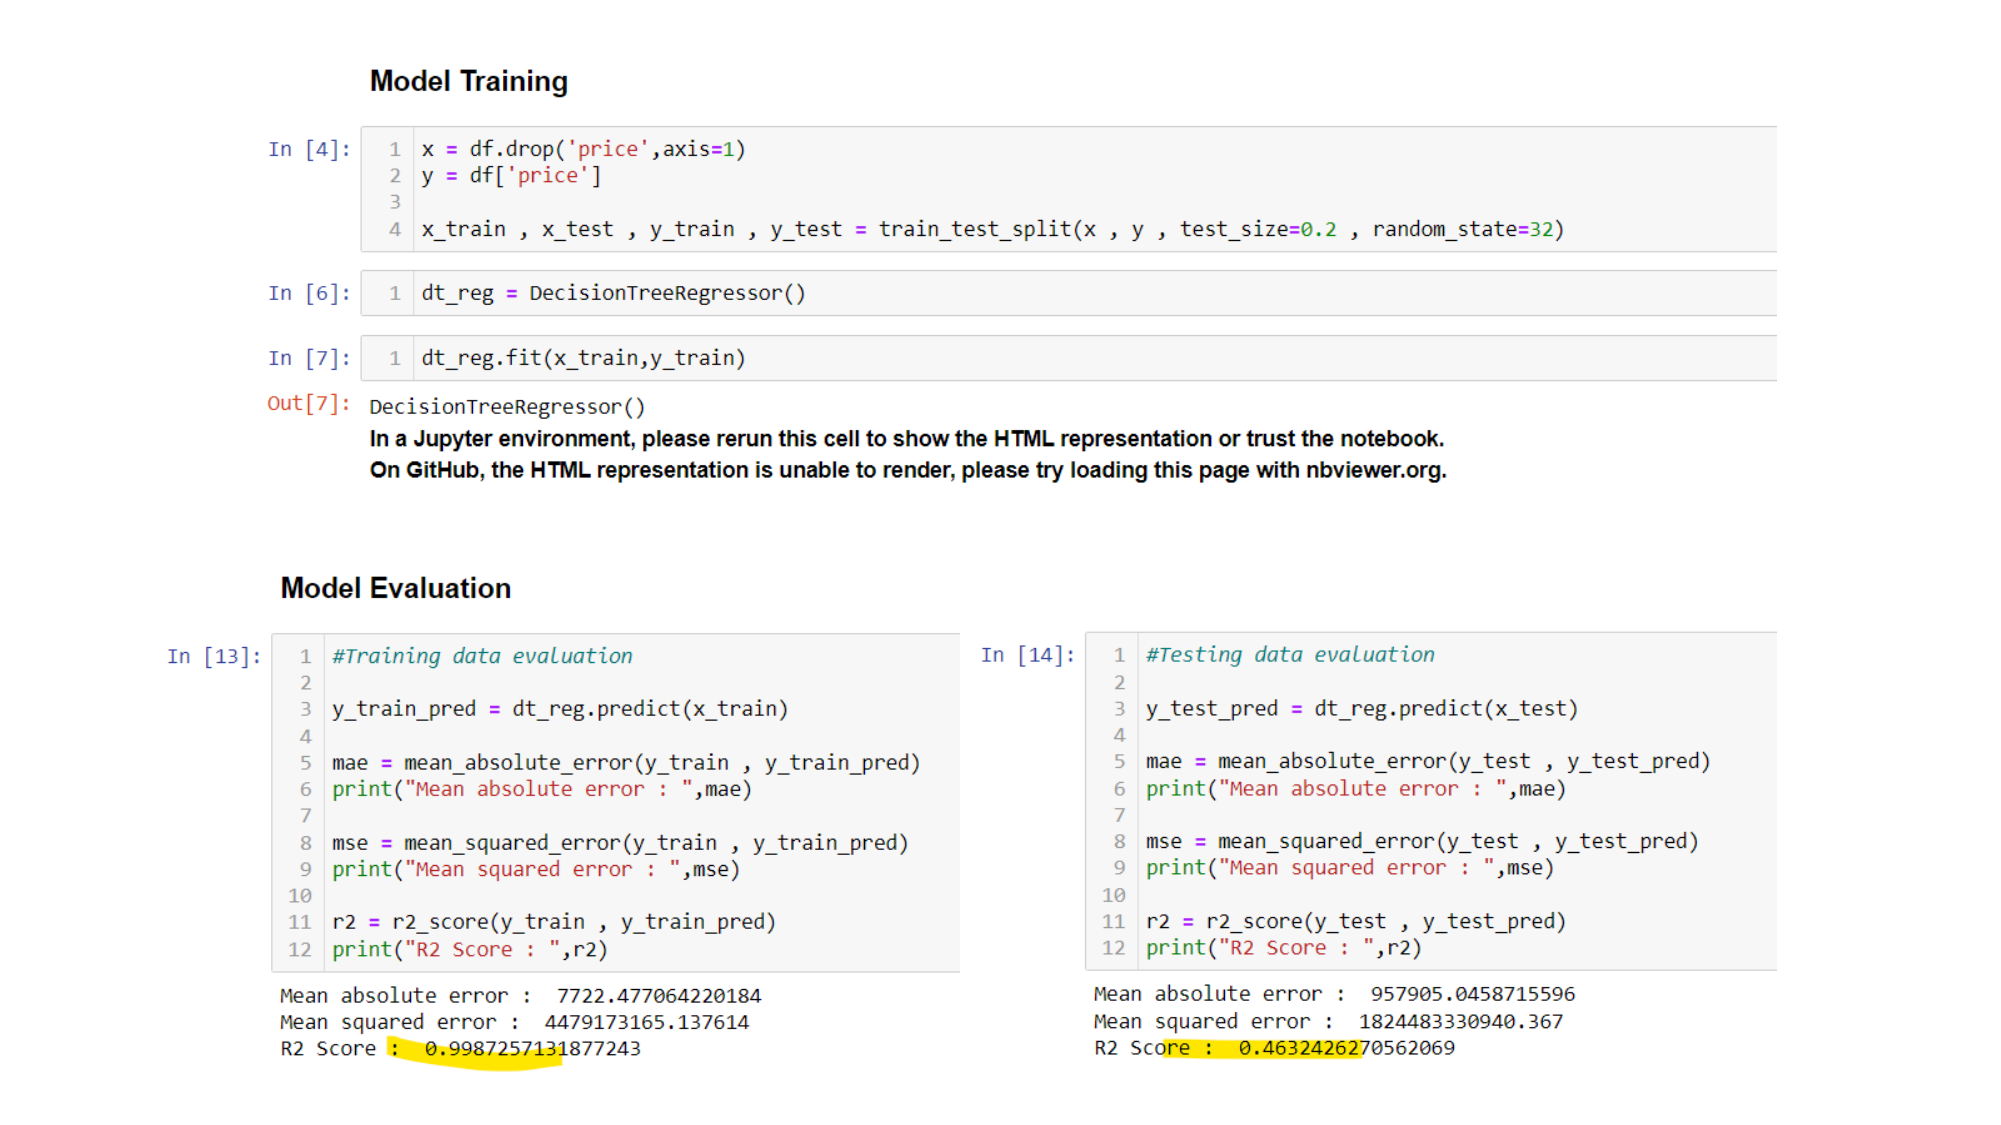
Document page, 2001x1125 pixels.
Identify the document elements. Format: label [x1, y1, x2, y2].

picture [223, 51, 1777, 504]
picture [140, 543, 1777, 1101]
